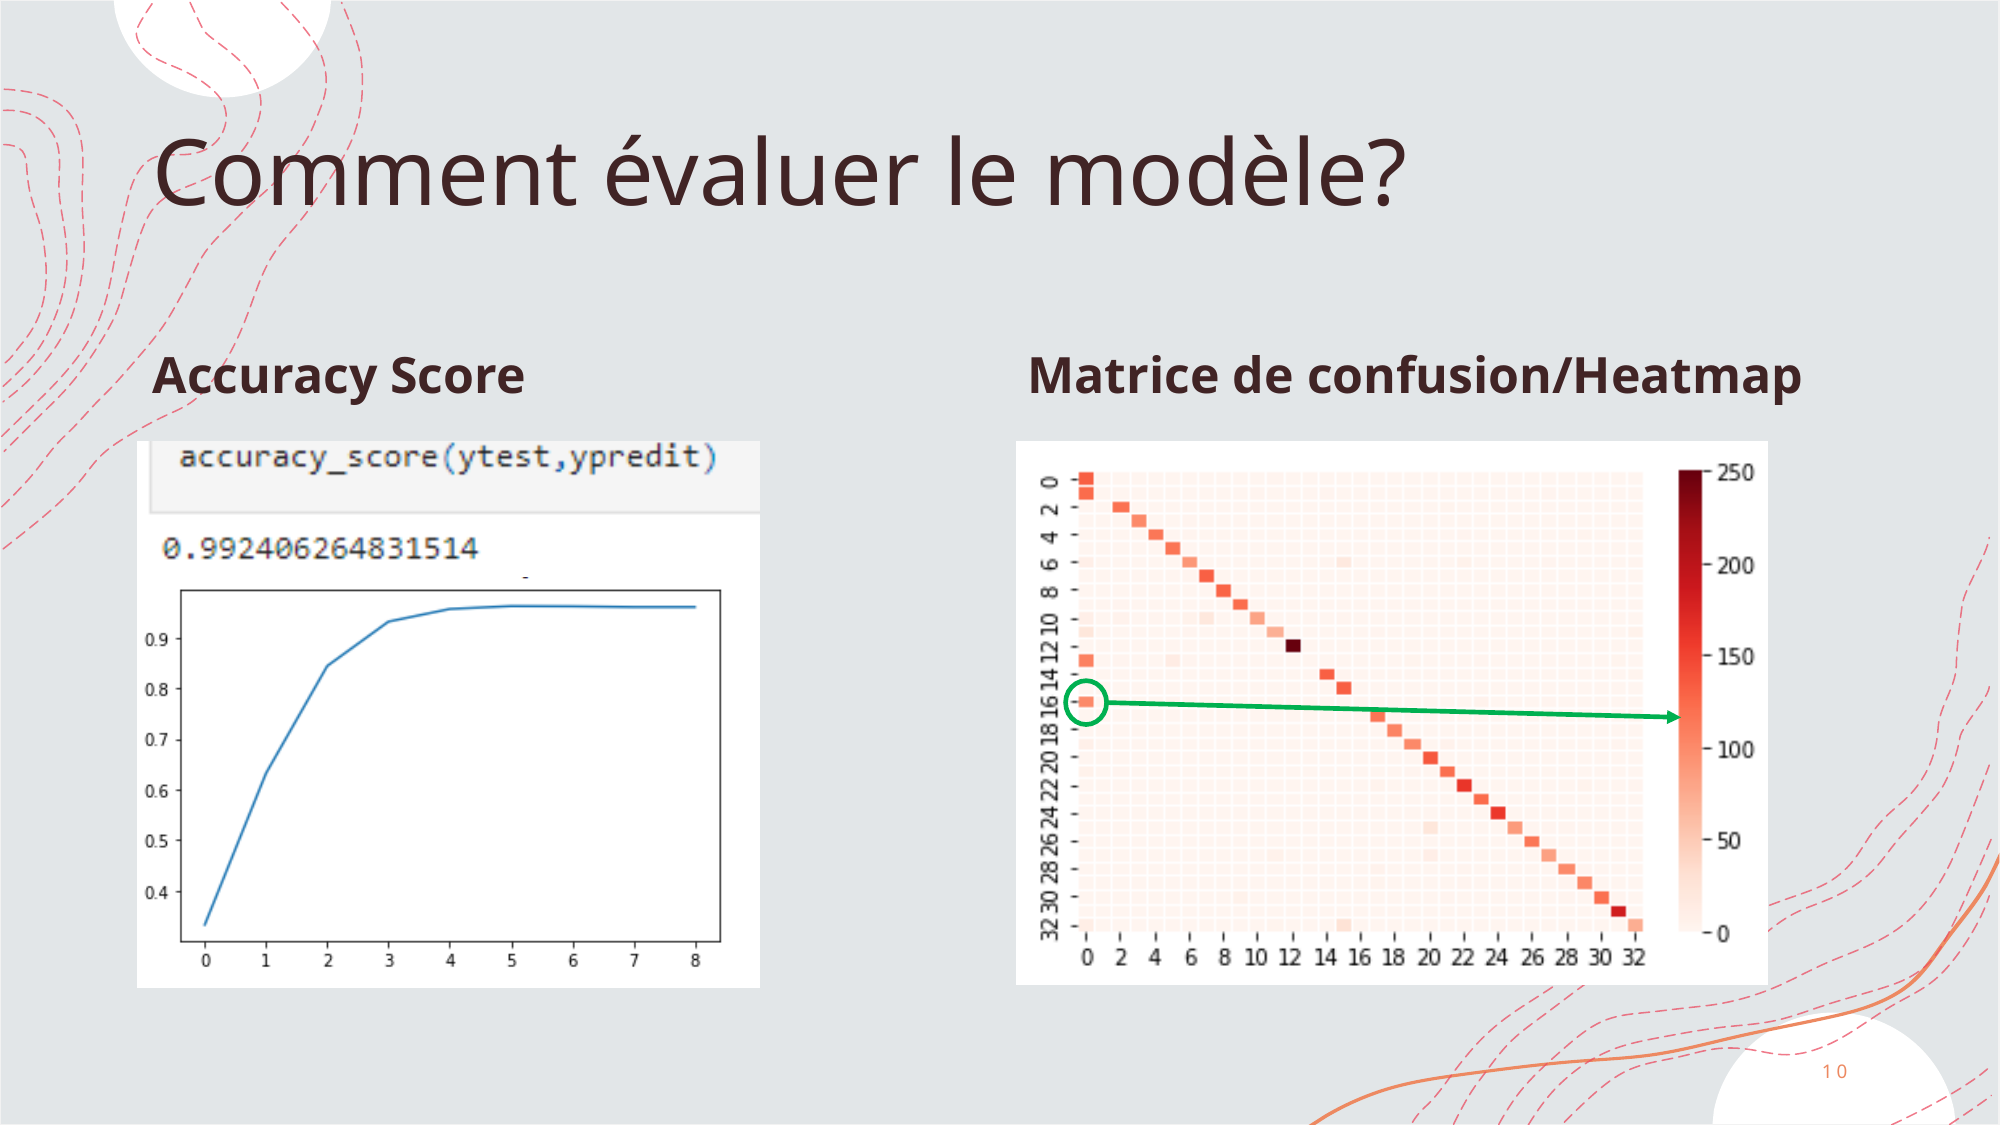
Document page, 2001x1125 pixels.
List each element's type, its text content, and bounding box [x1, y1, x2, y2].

title Comment évaluer le modèle? [137, 59, 1863, 278]
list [1016, 441, 1768, 985]
list Accuracy Score [137, 275, 984, 411]
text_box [1106, 702, 1682, 718]
list Matrice de confusion/Heatmap [1012, 275, 1863, 411]
slide_number 10 [1625, 1042, 1863, 1103]
picture [137, 577, 760, 988]
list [137, 441, 760, 577]
